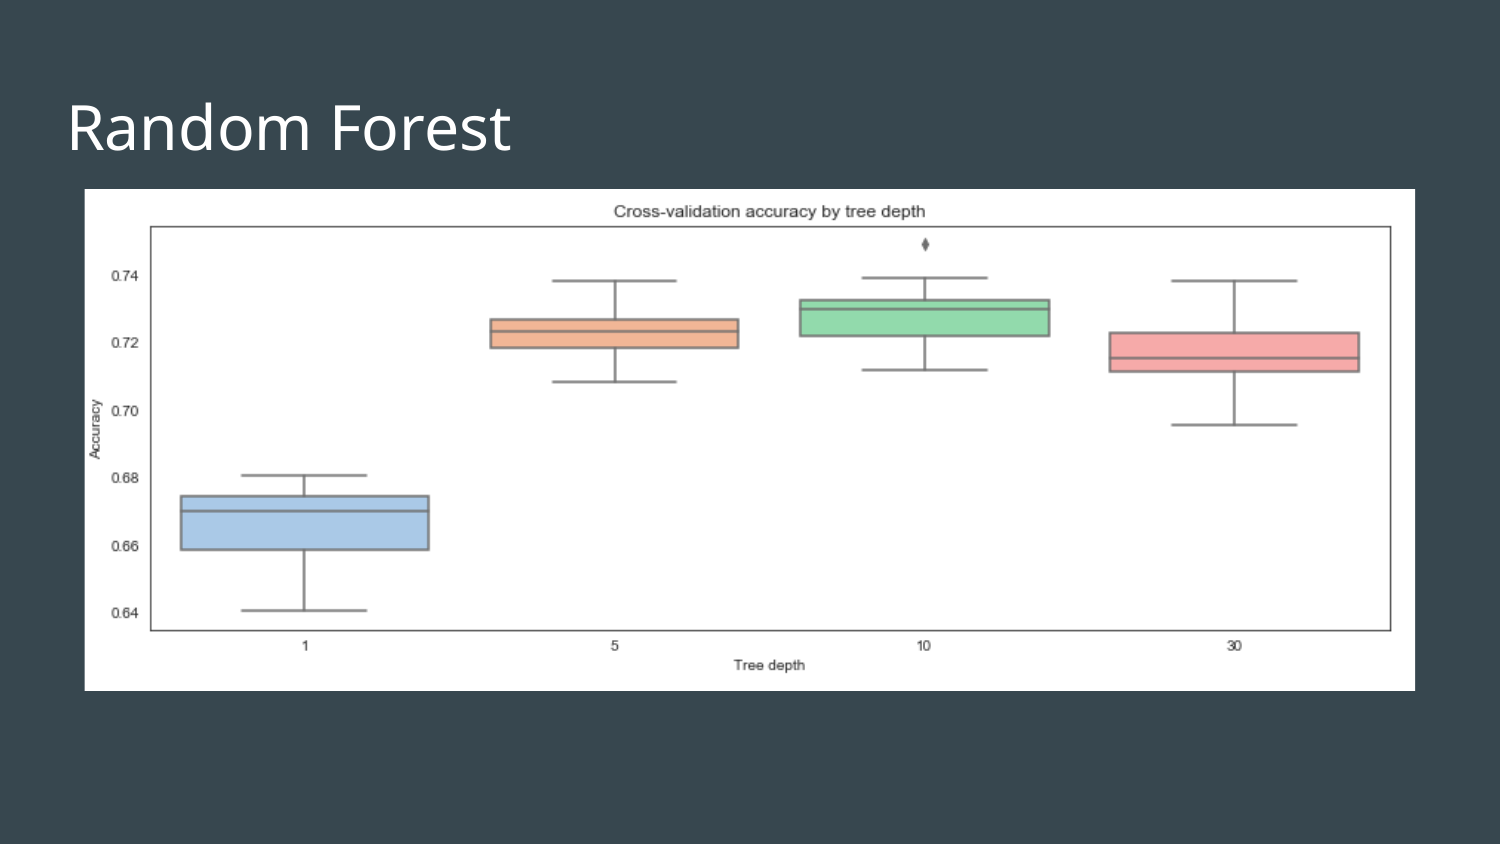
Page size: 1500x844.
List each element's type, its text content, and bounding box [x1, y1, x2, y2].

picture [84, 188, 1416, 691]
title Random Forest [51, 72, 1449, 167]
